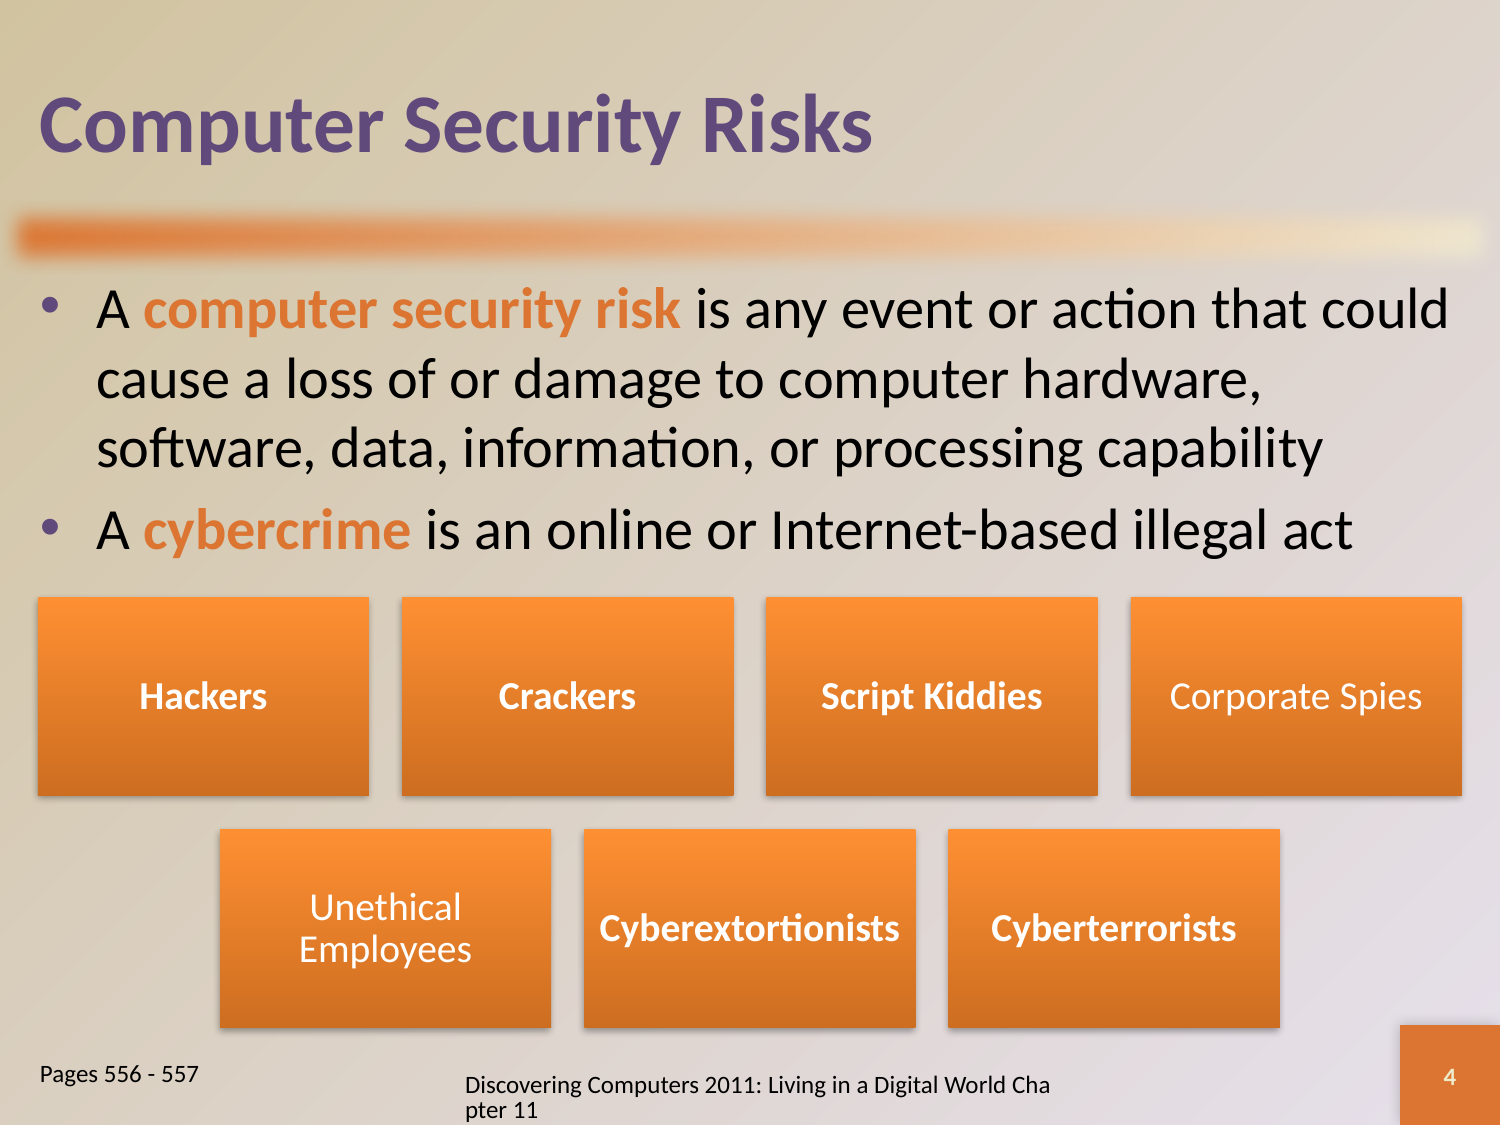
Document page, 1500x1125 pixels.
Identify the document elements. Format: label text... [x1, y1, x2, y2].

title Computer Security Risks [24, 24, 1475, 213]
list Pages 556 - 557 [24, 1050, 300, 1125]
footer Discovering Computers 2011: Living in a Digital World Chapter 11 [450, 1047, 1075, 1125]
list A computer security risk is any event or action that could cause a loss of or damage to computer hardware, software, data, information, or processing capability A cybercrime is an online or Internet-based illegal act [24, 262, 1475, 1025]
slide_number 4 [1400, 1025, 1500, 1125]
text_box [37, 587, 1463, 1038]
